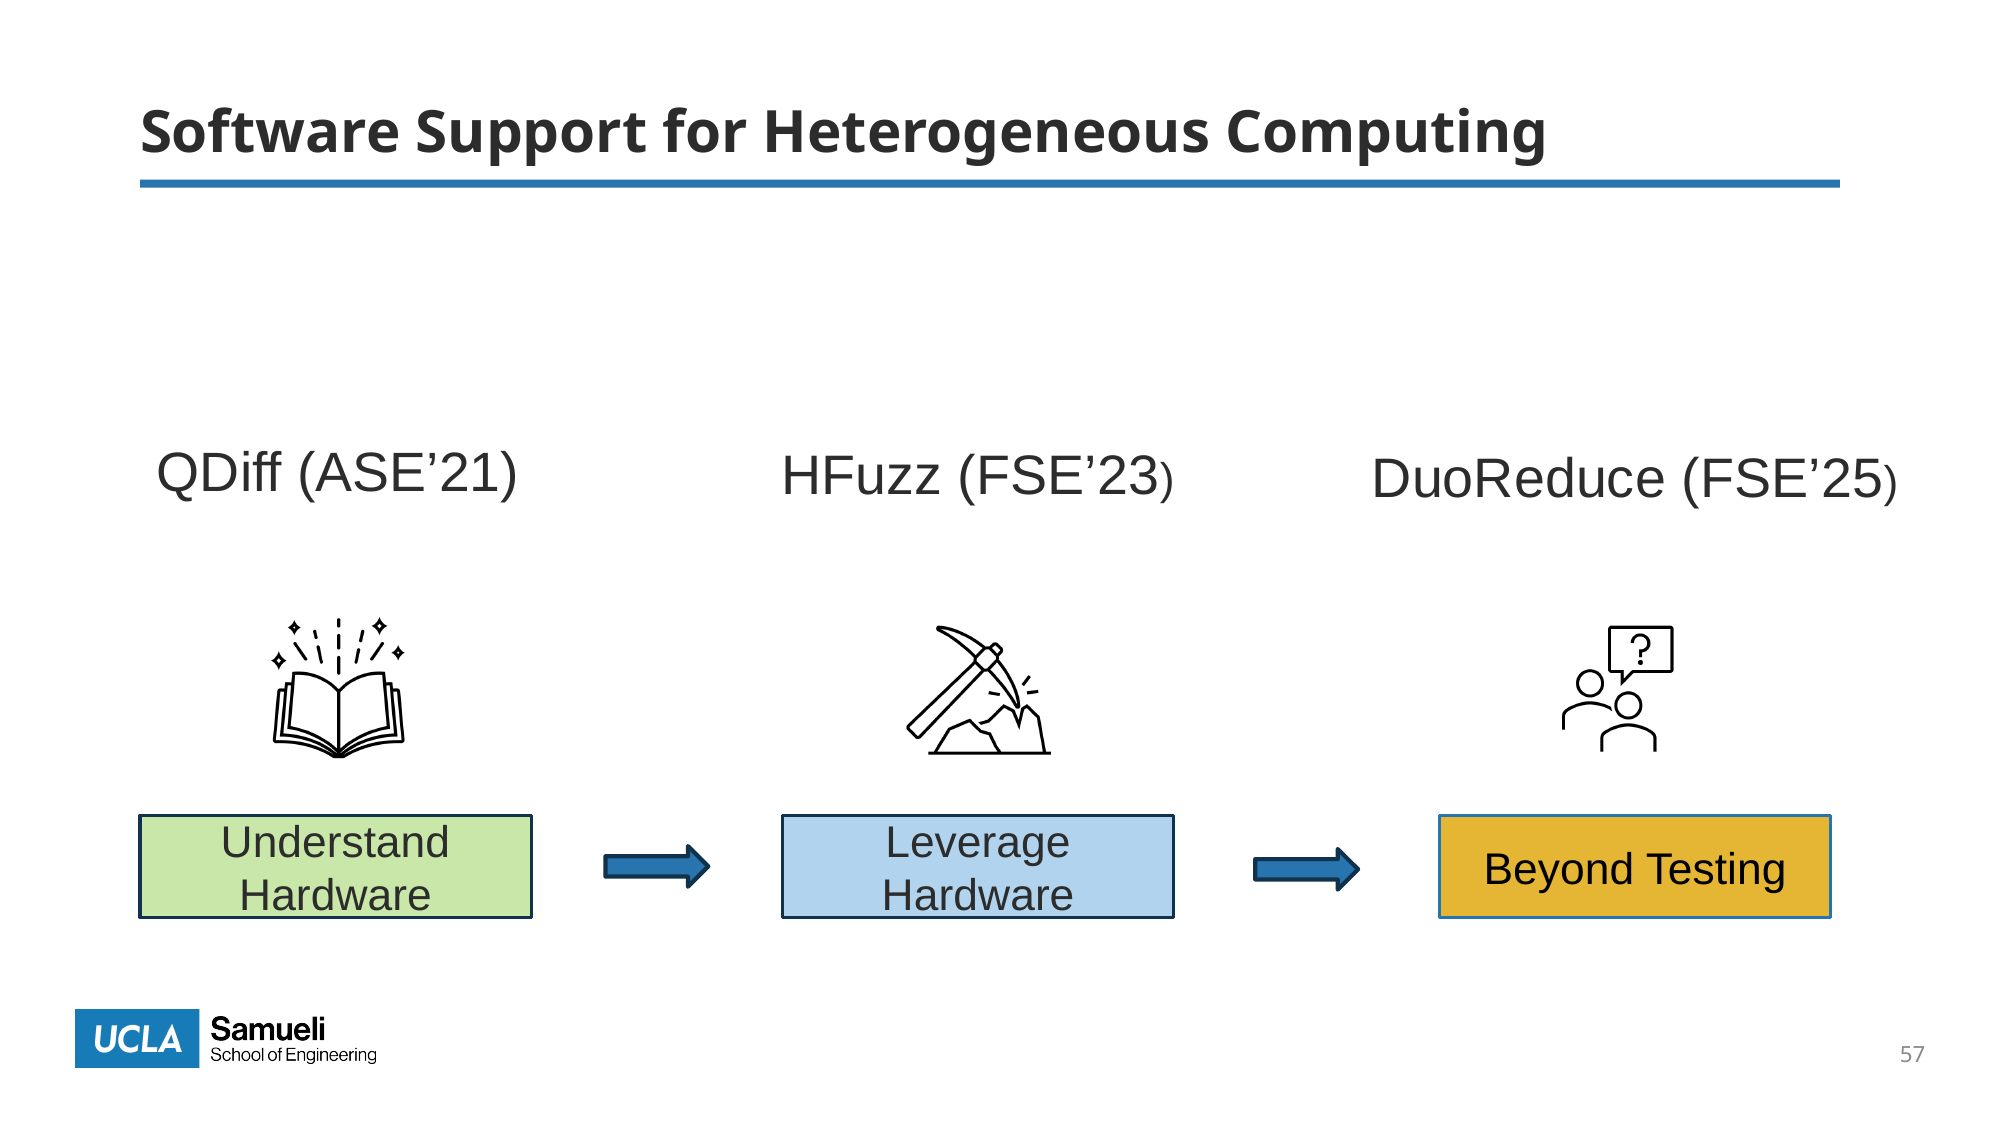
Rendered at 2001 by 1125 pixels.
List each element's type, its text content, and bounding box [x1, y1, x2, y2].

text_box Beyond Testing [1438, 813, 1833, 920]
text_box [603, 844, 711, 889]
text_box [1253, 847, 1361, 892]
slide_number 57 [1899, 1040, 2000, 1110]
text_box DuoReduce (FSE’25) [1351, 431, 1919, 519]
picture [902, 613, 1054, 764]
text_box QDiff (ASE’21) [142, 428, 535, 510]
text_box Leverage Hardware [780, 813, 1176, 920]
picture [1542, 613, 1694, 764]
picture [263, 613, 414, 764]
text_box HFuzz (FSE’23) [761, 428, 1195, 516]
picture [75, 1009, 376, 1068]
text_box Understand Hardware [138, 813, 533, 920]
title Software Support for Heterogeneous Computing [140, 102, 1840, 166]
